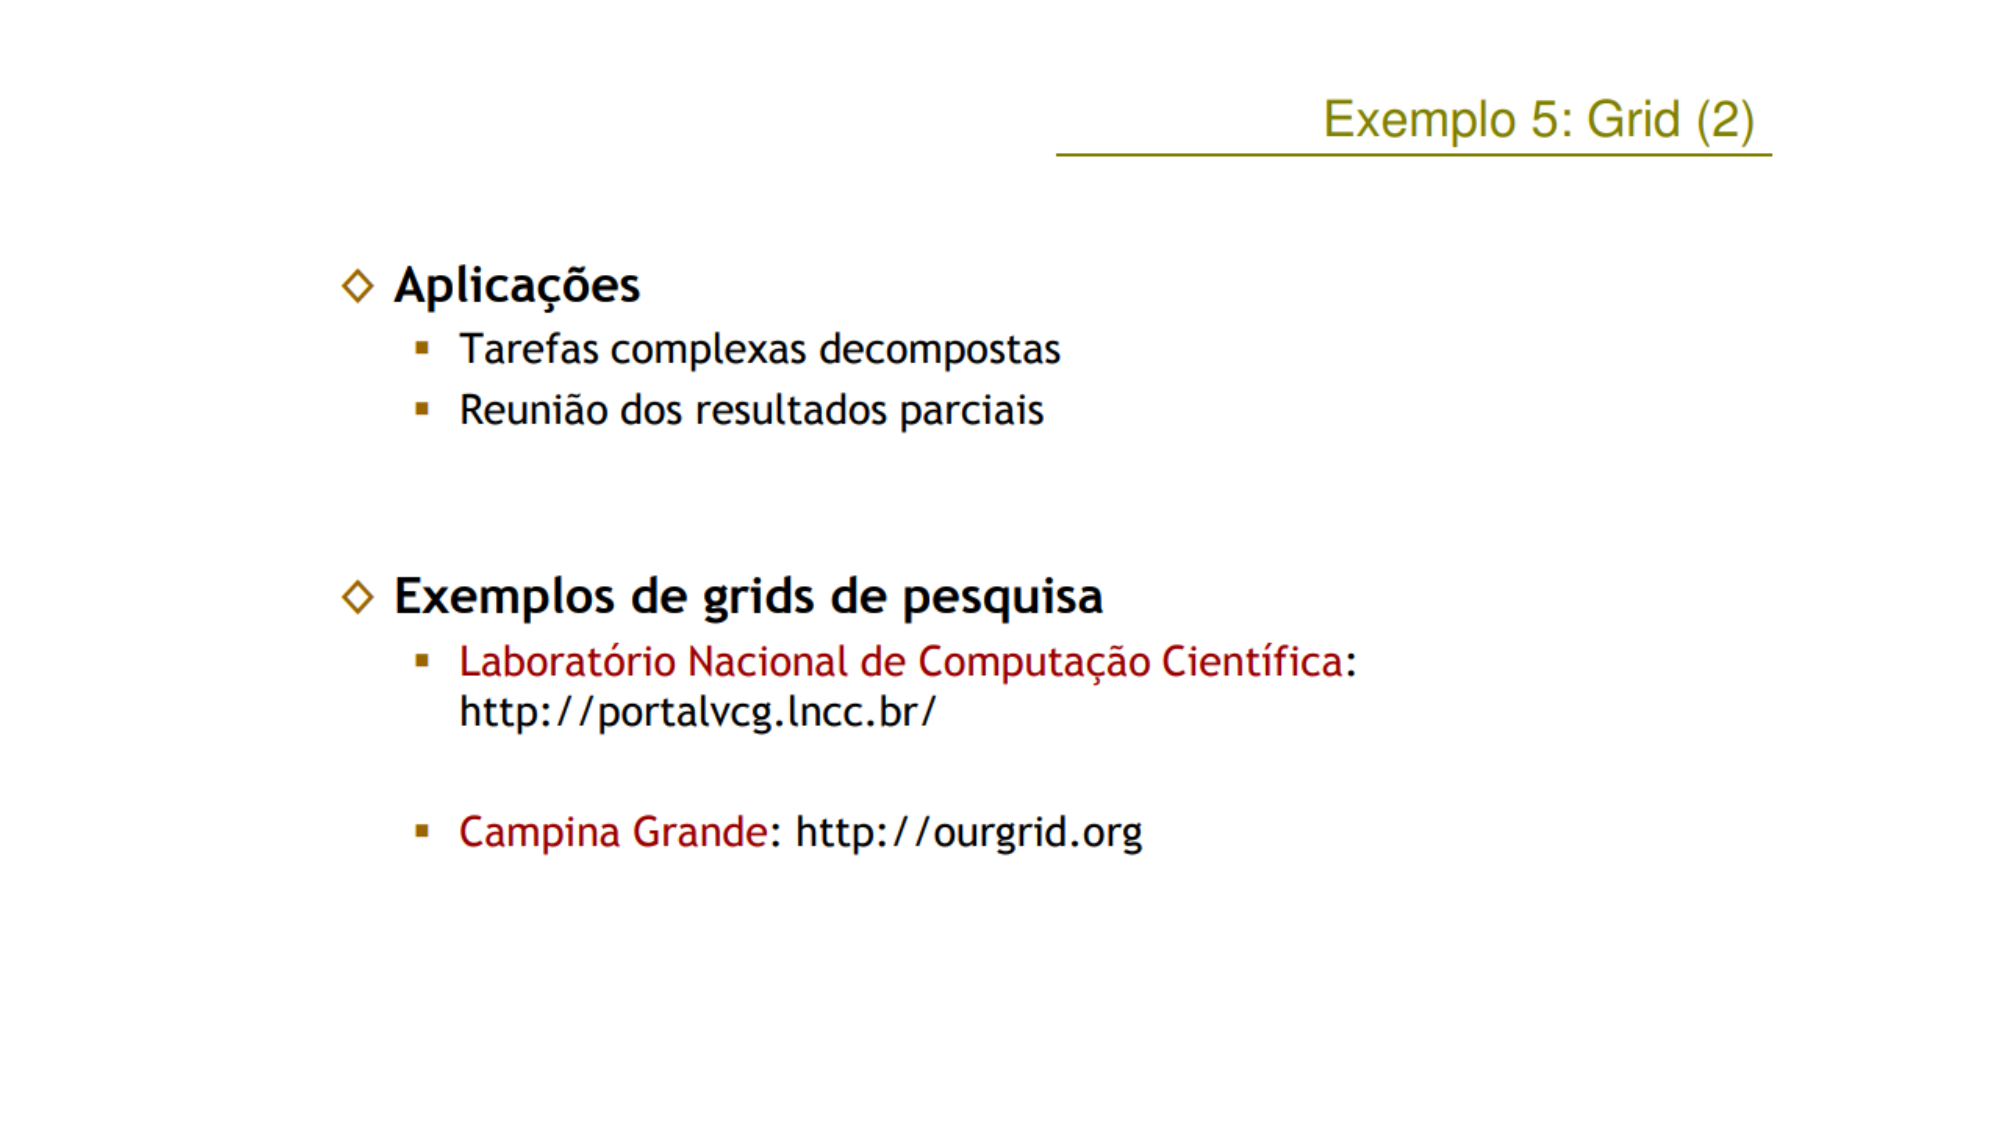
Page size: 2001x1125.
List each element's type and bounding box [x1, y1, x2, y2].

picture [212, 52, 1807, 1073]
